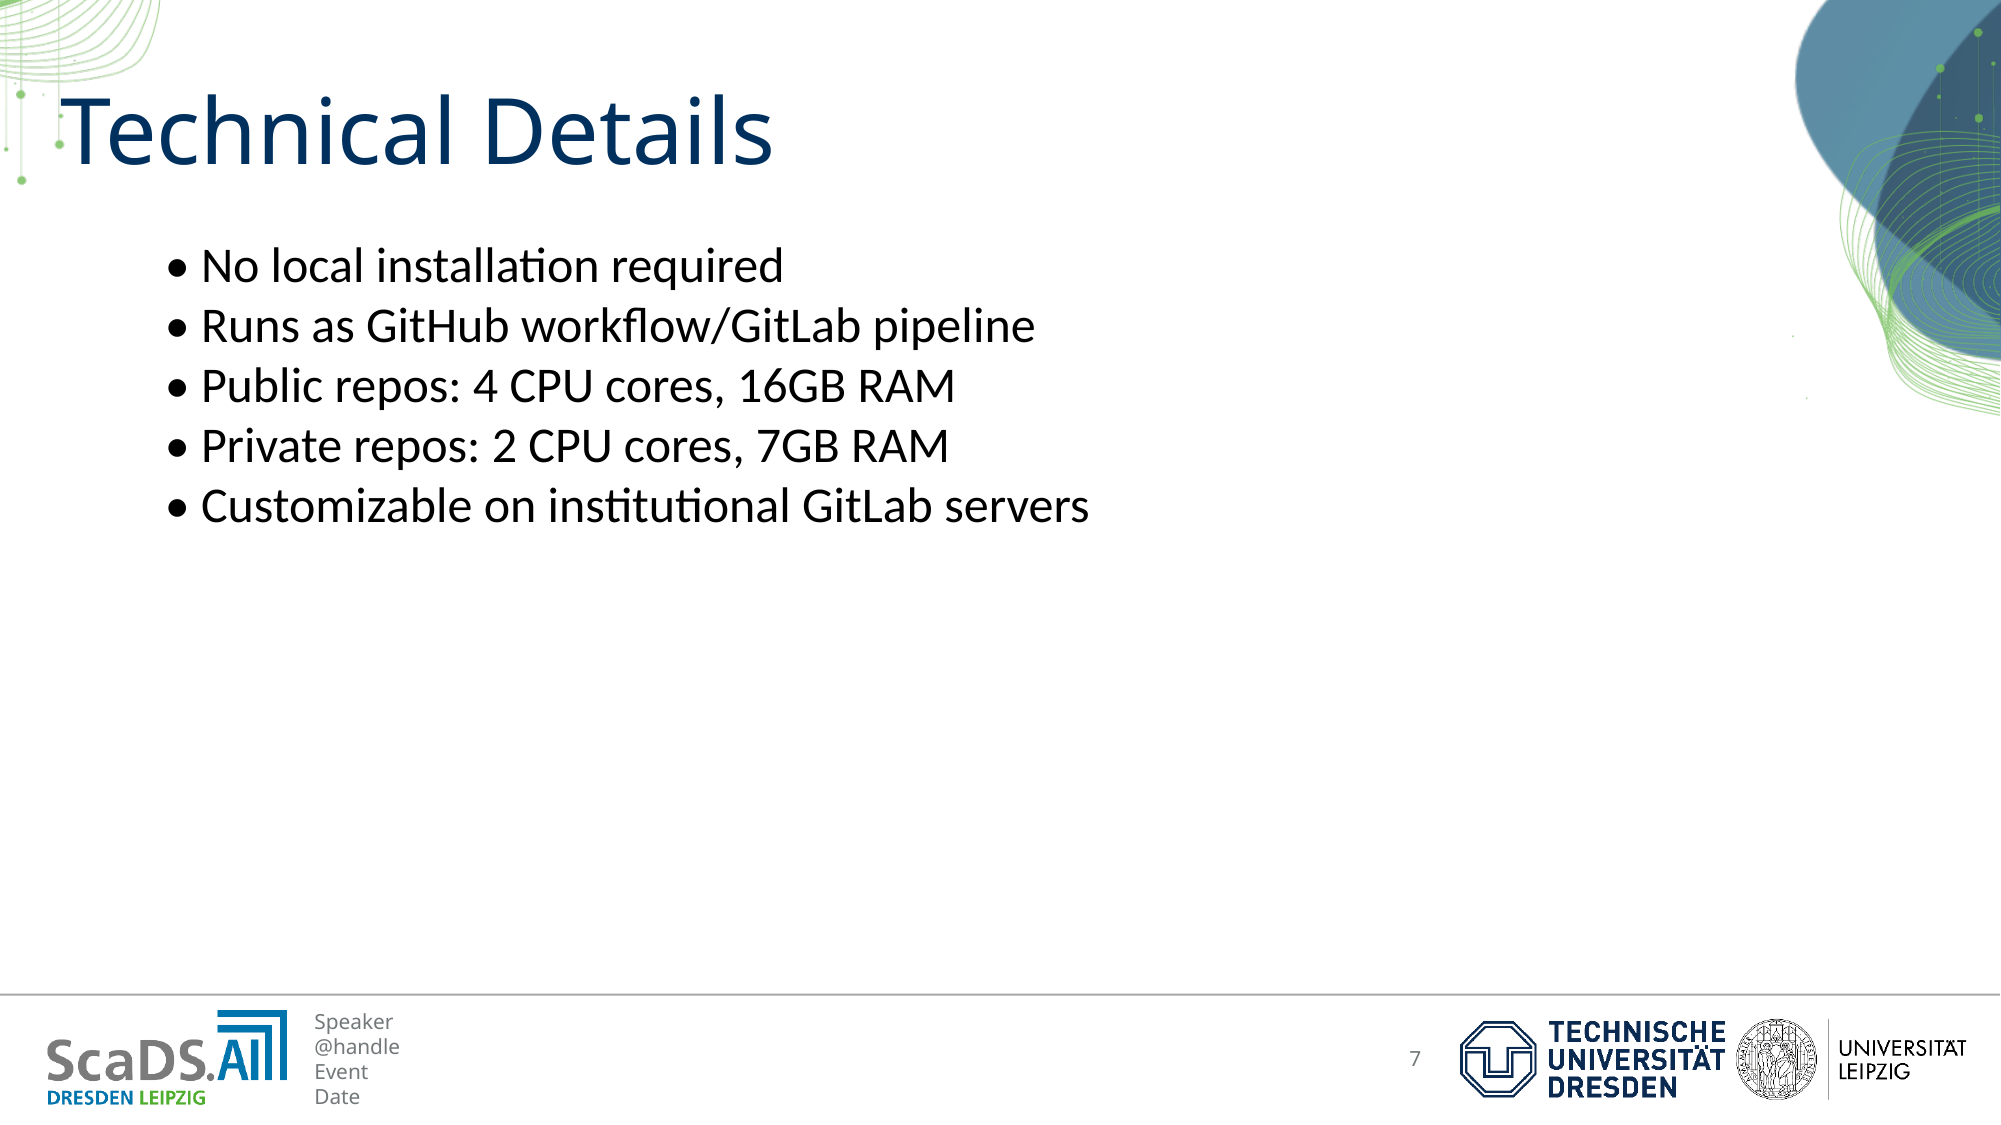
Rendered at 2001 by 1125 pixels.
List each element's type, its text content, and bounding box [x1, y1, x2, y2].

picture [1792, 5, 2001, 445]
title Technical Details [45, 59, 1552, 210]
picture [1459, 996, 2000, 1122]
picture [45, 1008, 289, 1108]
text_box • No local installation required • Runs as GitHub workflow/GitLab pipeline • Public repos: 4 CPU cores, 16GB RAM • Private repos: 2 CPU cores, 7GB RAM • Customizable on institutional GitLab servers [150, 224, 1925, 540]
picture [0, 0, 172, 235]
